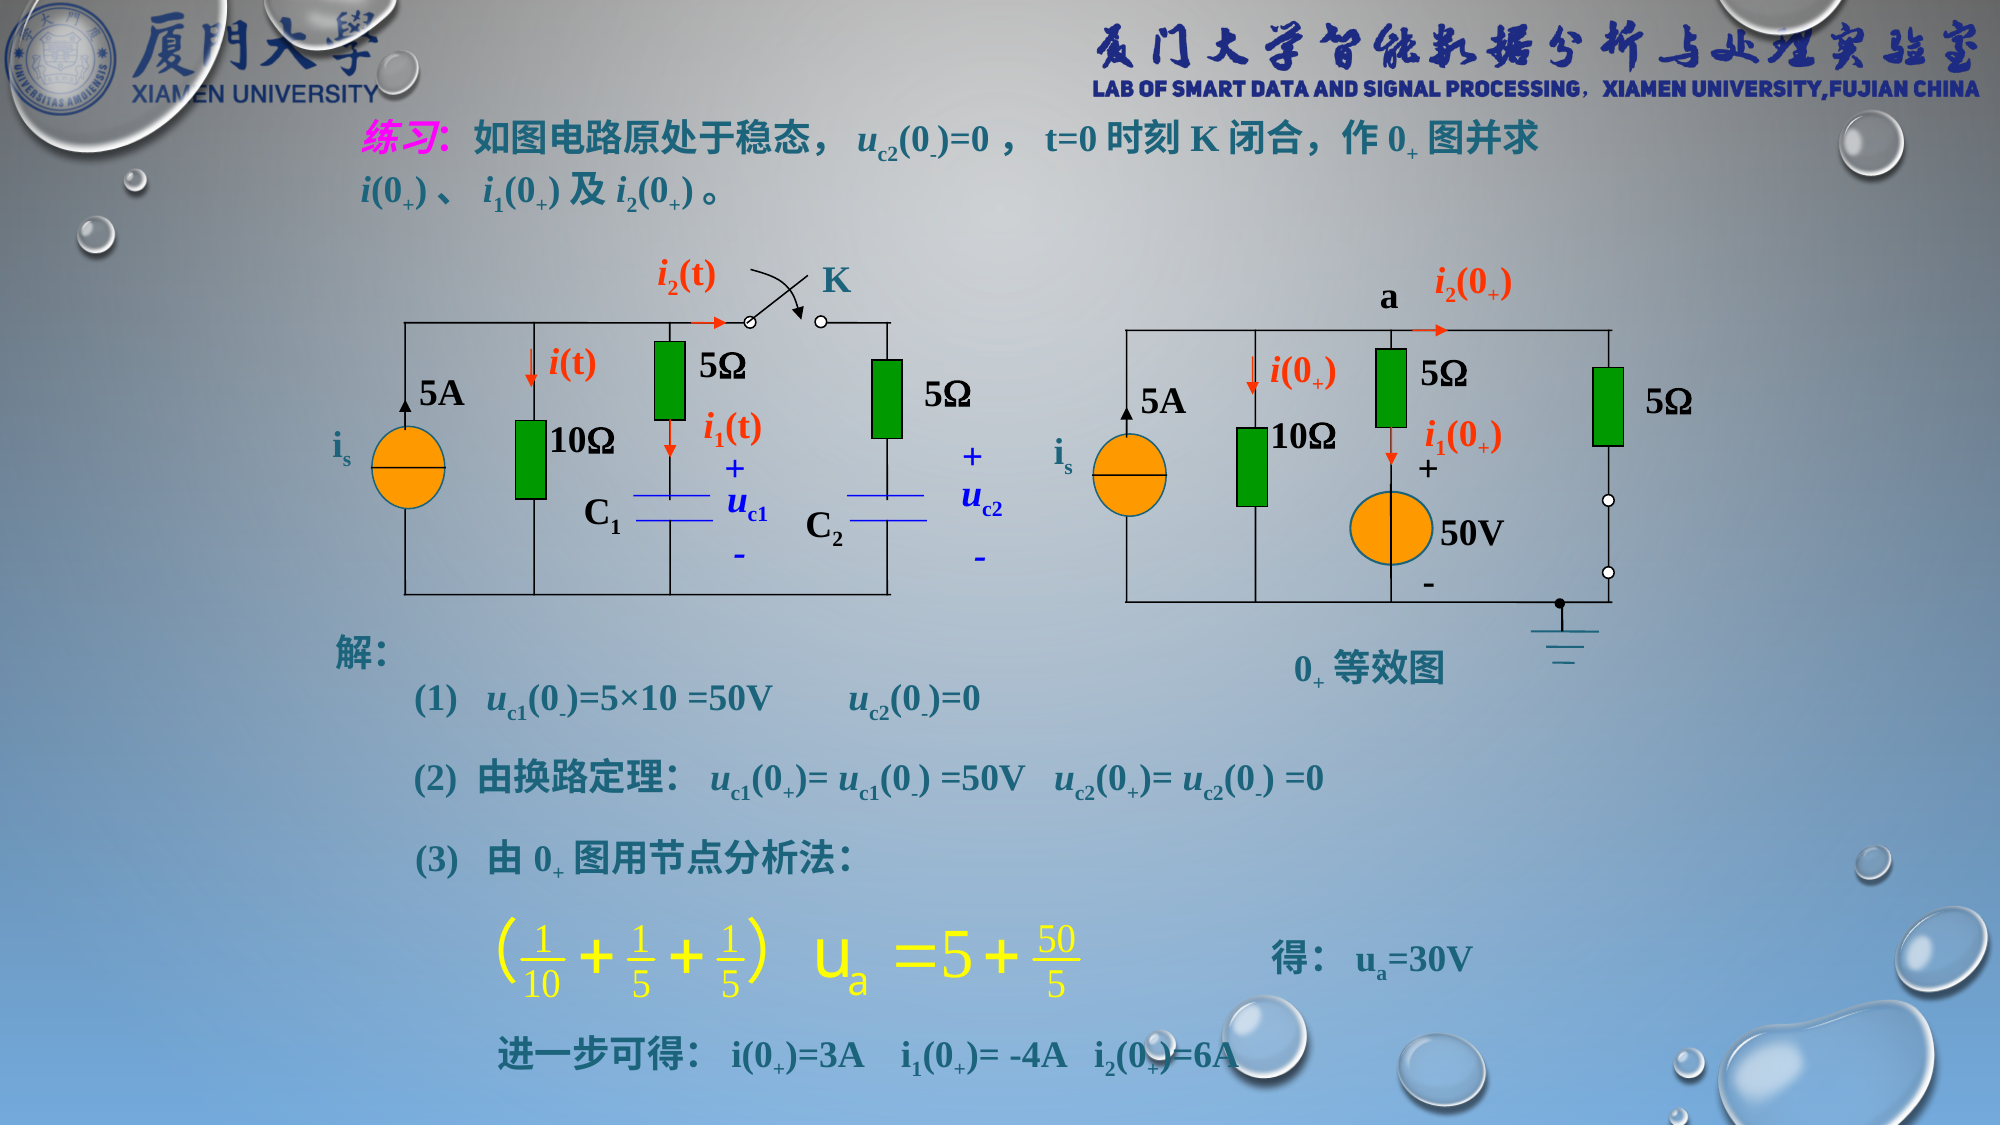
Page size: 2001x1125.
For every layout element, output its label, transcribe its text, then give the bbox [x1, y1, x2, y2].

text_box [1038, 248, 1747, 698]
text_box (1) uc1(0-)=5×10 =50V uc2(0-)=0 [399, 665, 1419, 732]
picture [0, 0, 2000, 1125]
text_box 解： [320, 621, 471, 682]
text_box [317, 240, 1064, 595]
text_box (2) 由换路定理：uc1(0+)= uc1(0-) =50V uc2(0+)= uc2(0-) =0 [398, 745, 1681, 812]
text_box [479, 906, 1095, 1013]
text_box 得：ua=30V [1256, 926, 1578, 993]
text_box 进一步可得：i(0+)=3A i1(0+)= -4A i2(0+)=6A [482, 1022, 1536, 1089]
text_box 练习：如图电路原处于稳态，uc2(0-)=0，t=0时刻K闭合，作0+图并求i(0+)、i1(0+)及i2(0+)。 [345, 106, 1675, 224]
text_box (3) 由0+图用节点分析法： [400, 826, 1016, 893]
